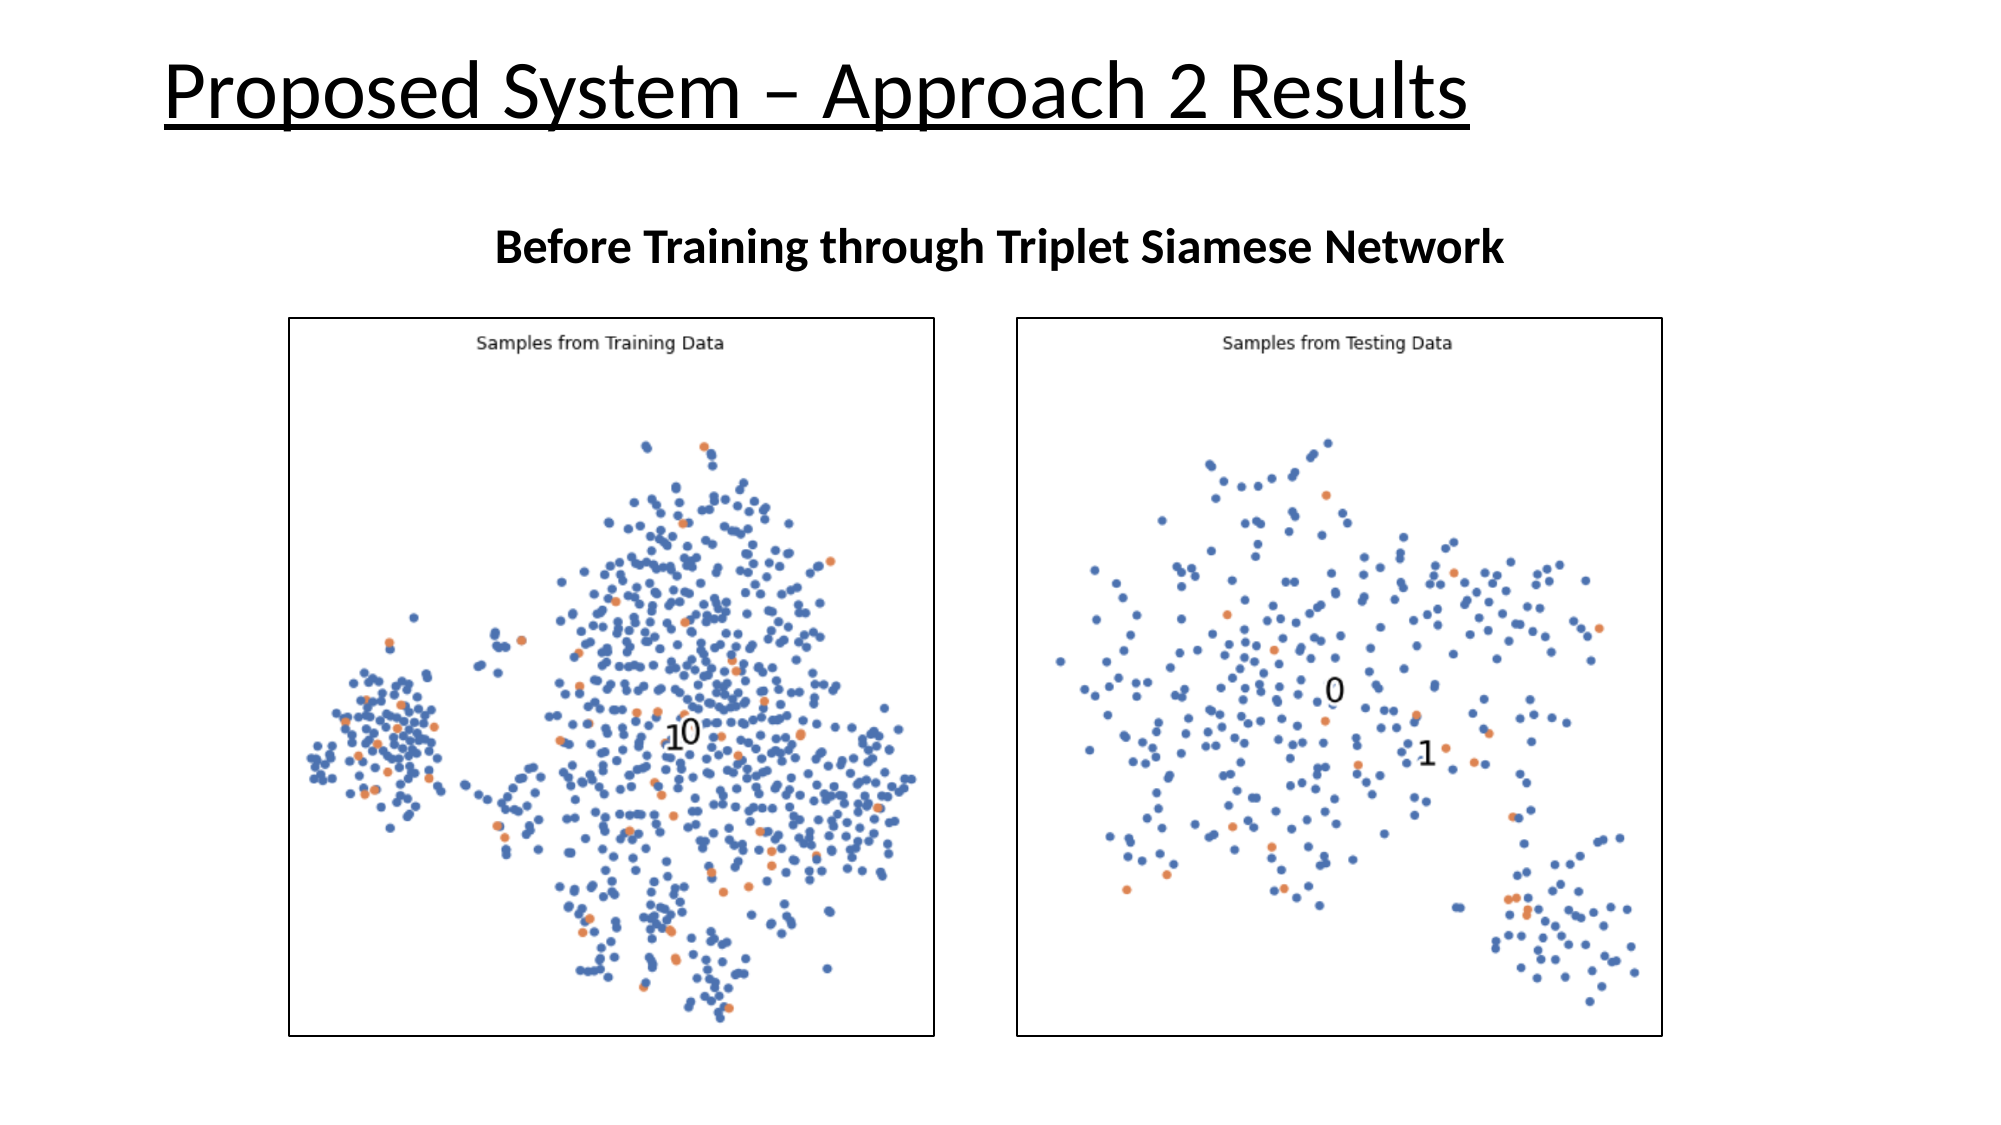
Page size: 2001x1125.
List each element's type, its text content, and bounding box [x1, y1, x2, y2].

text_box Before Training through Triplet Siamese Network [361, 205, 1638, 281]
title Proposed System – Approach 2 Results [148, 15, 1874, 169]
picture [290, 318, 933, 1035]
picture [1017, 318, 1662, 1035]
